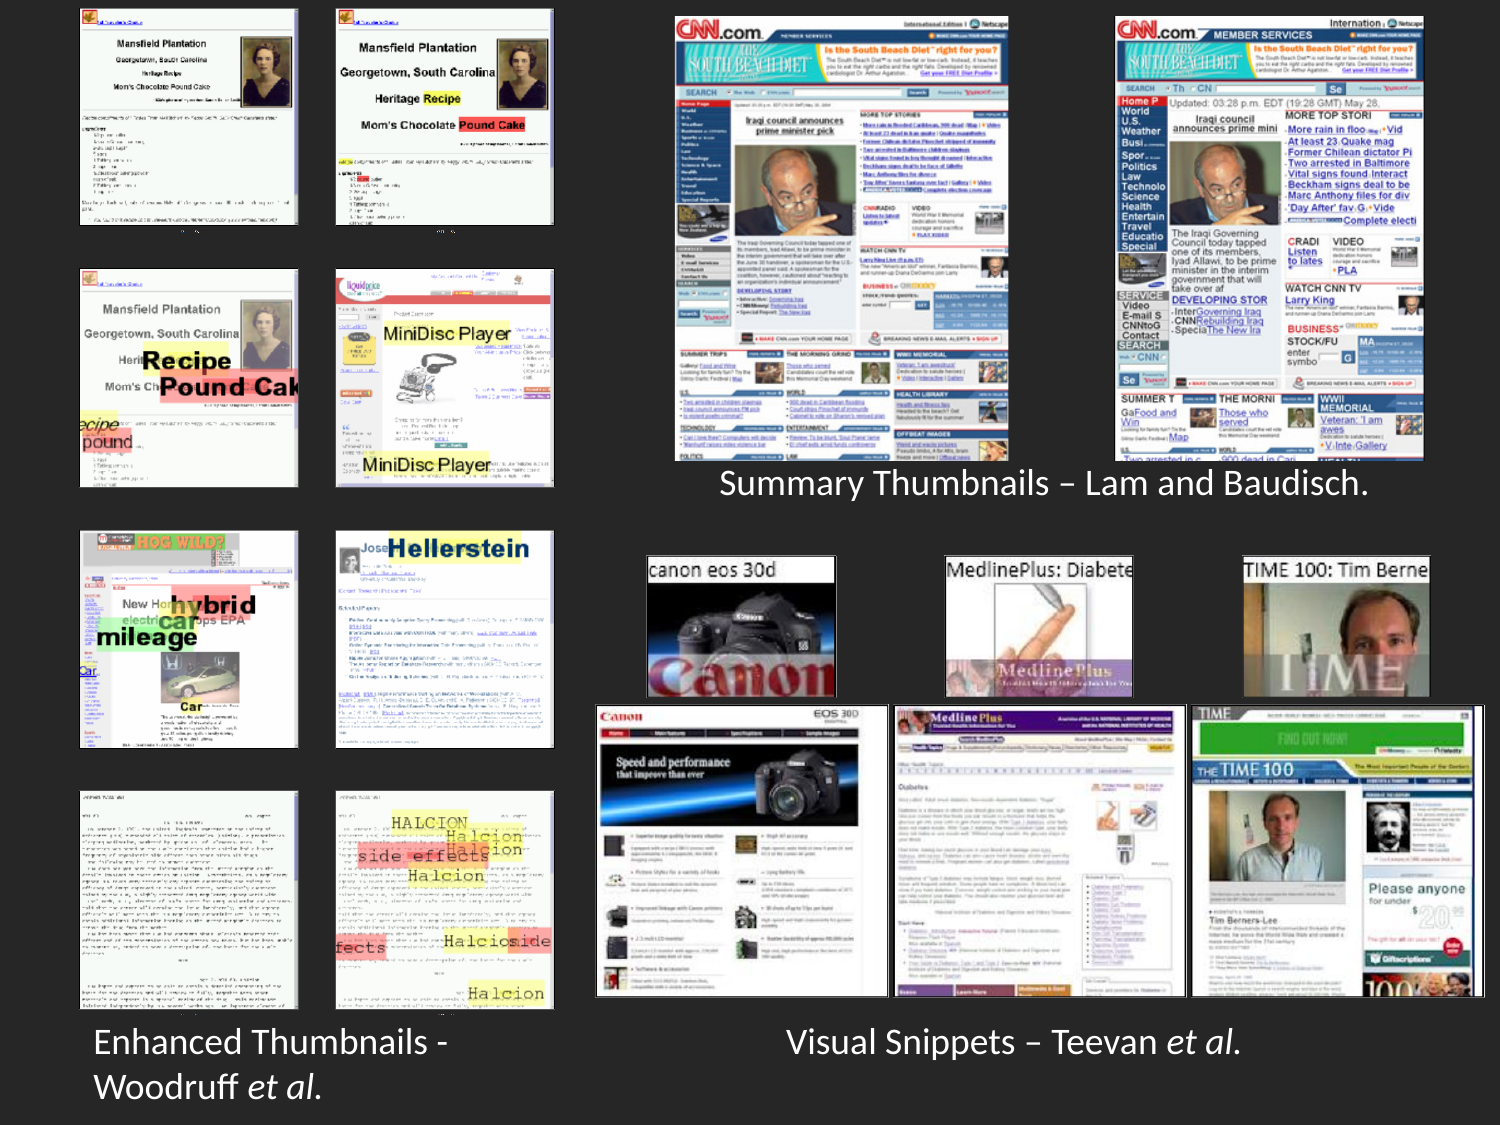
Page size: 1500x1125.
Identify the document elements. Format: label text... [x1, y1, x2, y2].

picture [1113, 16, 1425, 462]
text_box Summary Thumbnails – Lam and Baudisch. [704, 450, 1391, 511]
picture [674, 16, 1009, 462]
picture [48, 0, 1500, 1028]
text_box Enhanced Thumbnails - Woodruff et al. [78, 1035, 565, 1115]
text_box Visual Snippets – Teevan et al. [771, 1019, 1457, 1070]
